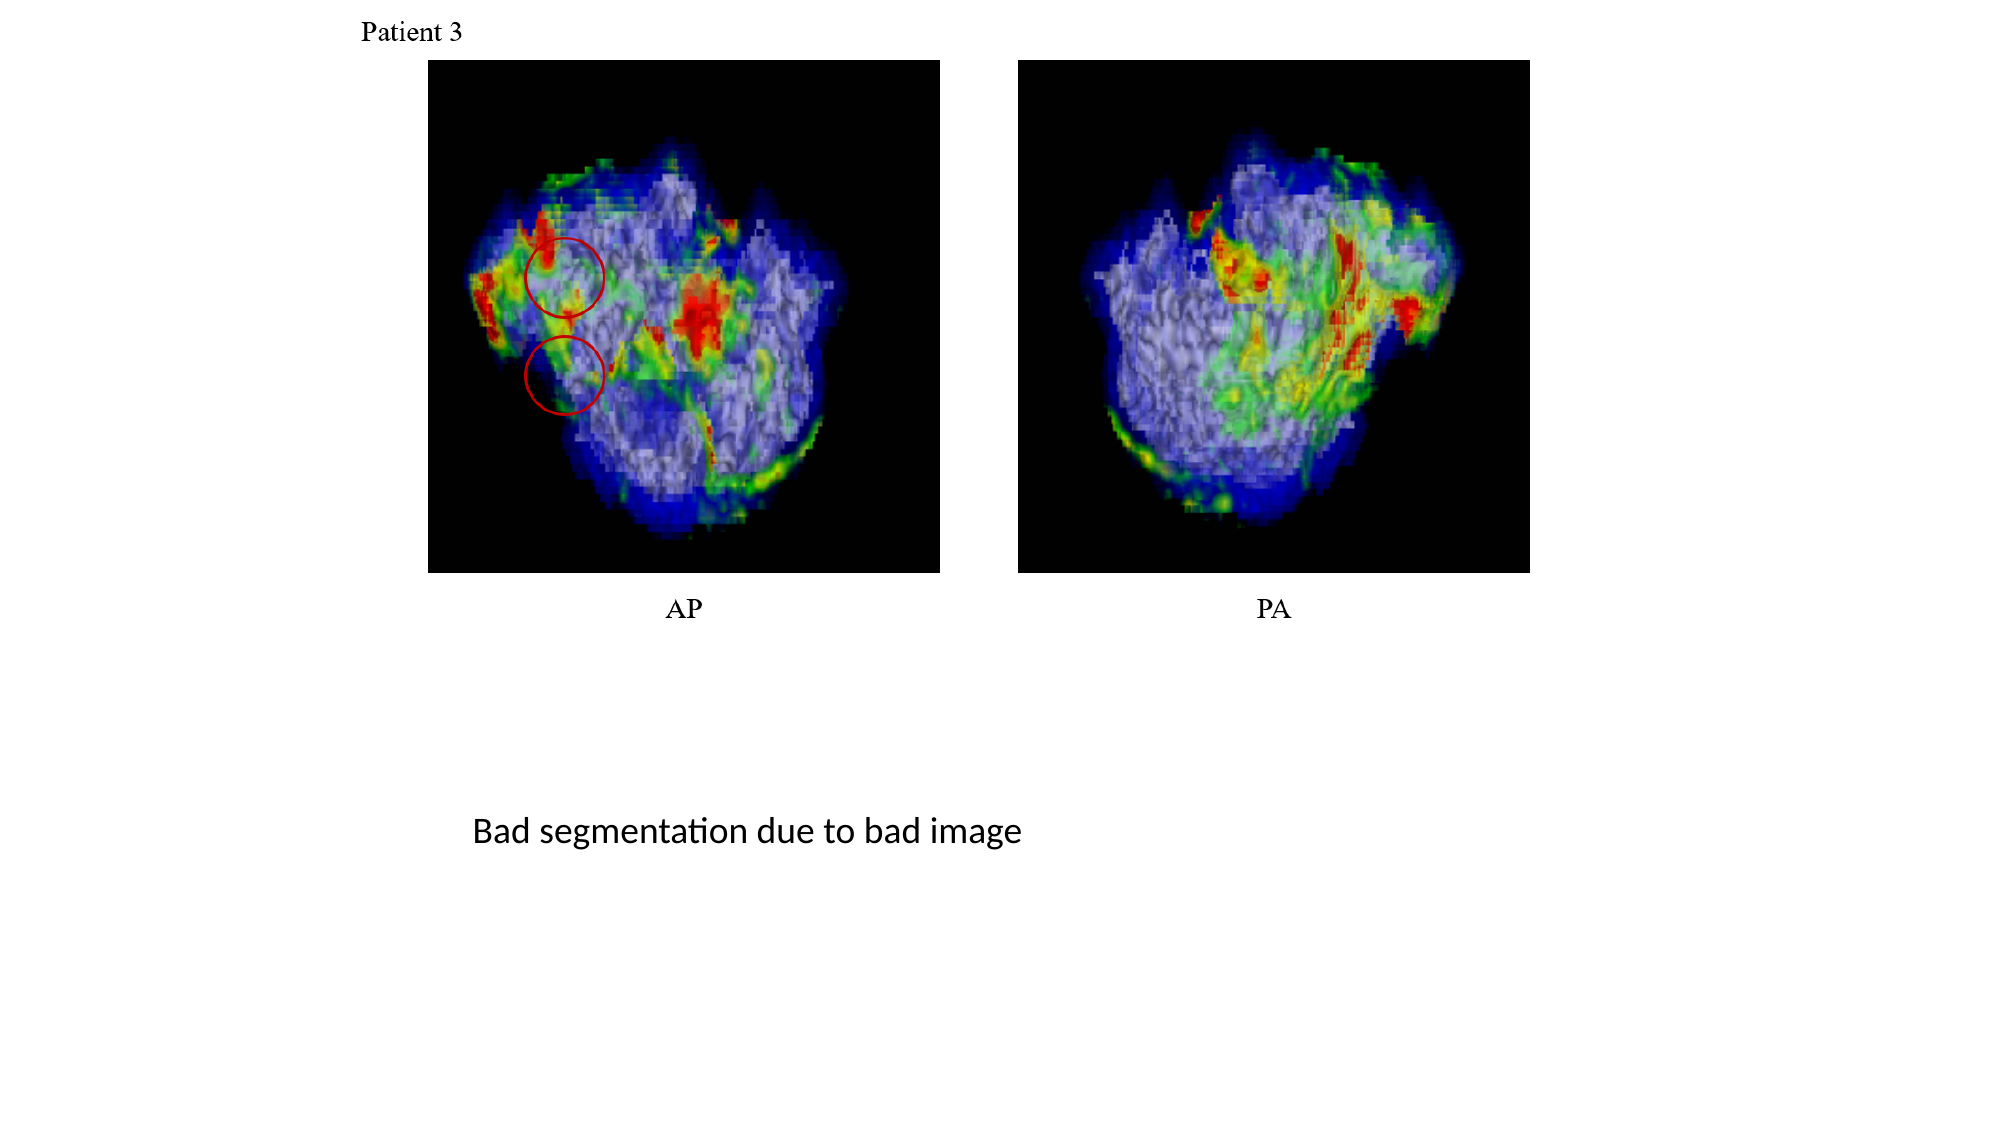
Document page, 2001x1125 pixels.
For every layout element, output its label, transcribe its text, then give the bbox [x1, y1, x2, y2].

text_box Bad segmentation due to bad image [457, 798, 1038, 859]
picture [351, 17, 1557, 634]
